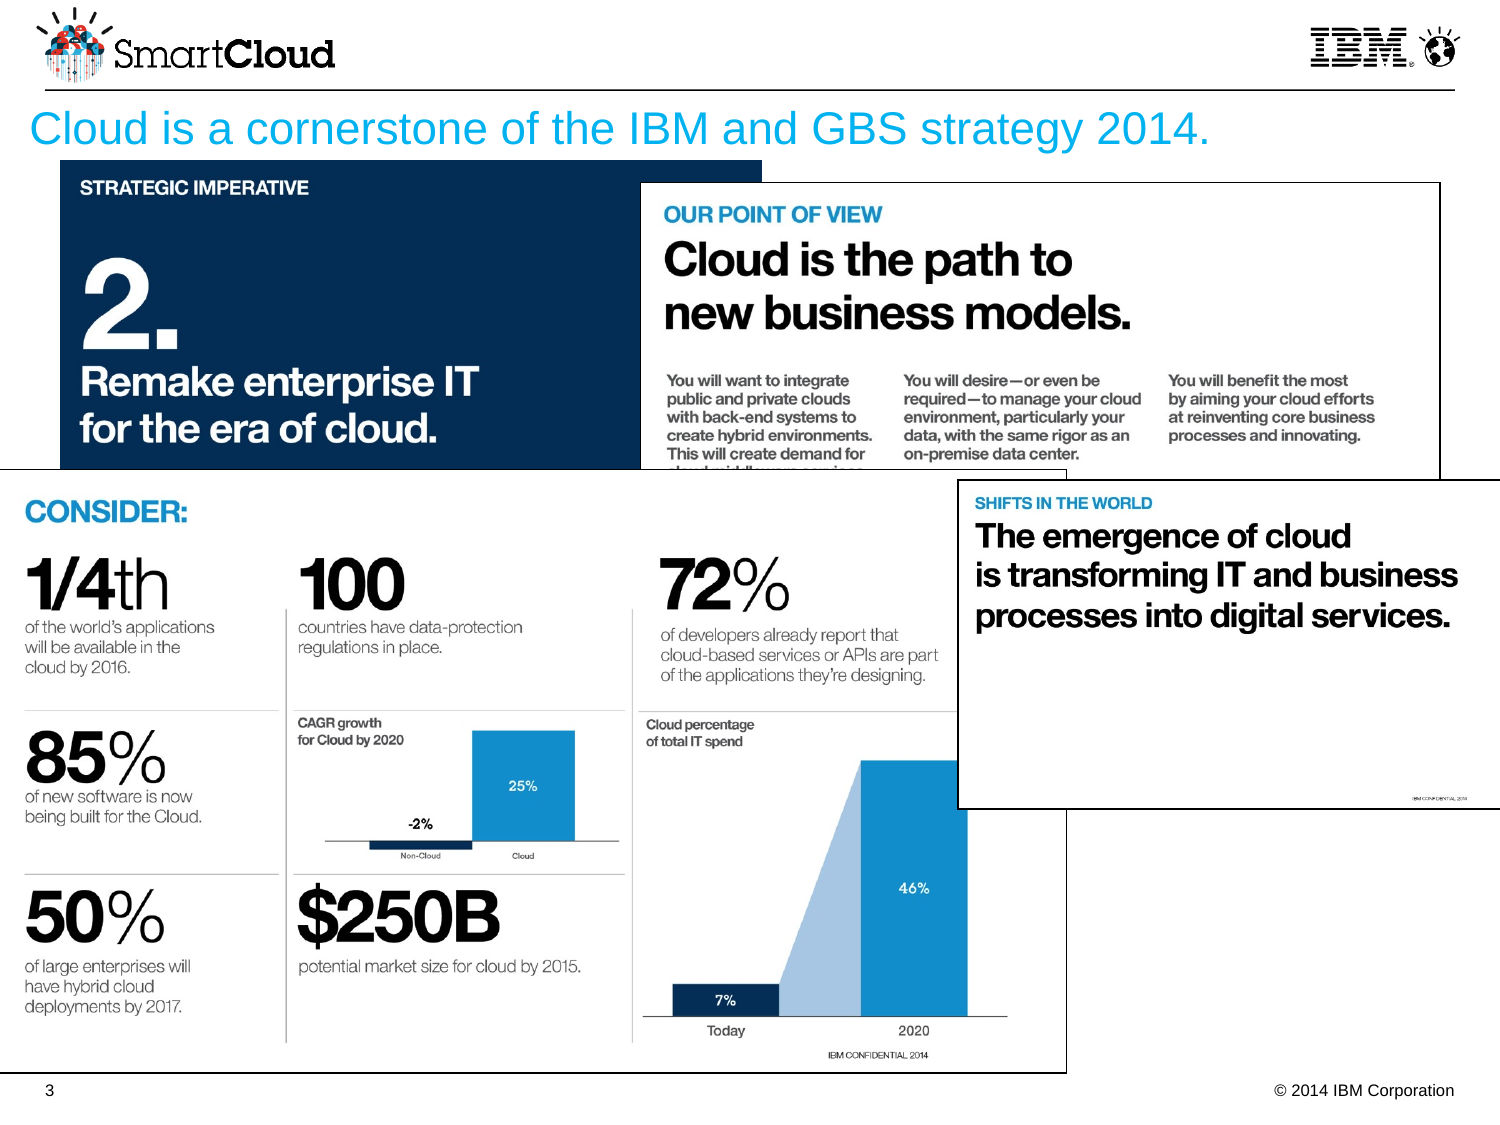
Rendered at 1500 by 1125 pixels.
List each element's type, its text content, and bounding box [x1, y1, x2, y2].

title Cloud is a cornerstone of the IBM and GBS strategy 2014. [14, 97, 1440, 218]
picture [0, 160, 1500, 1073]
picture [1296, 12, 1471, 79]
picture [31, 5, 335, 84]
slide_number 3 [29, 1082, 91, 1103]
